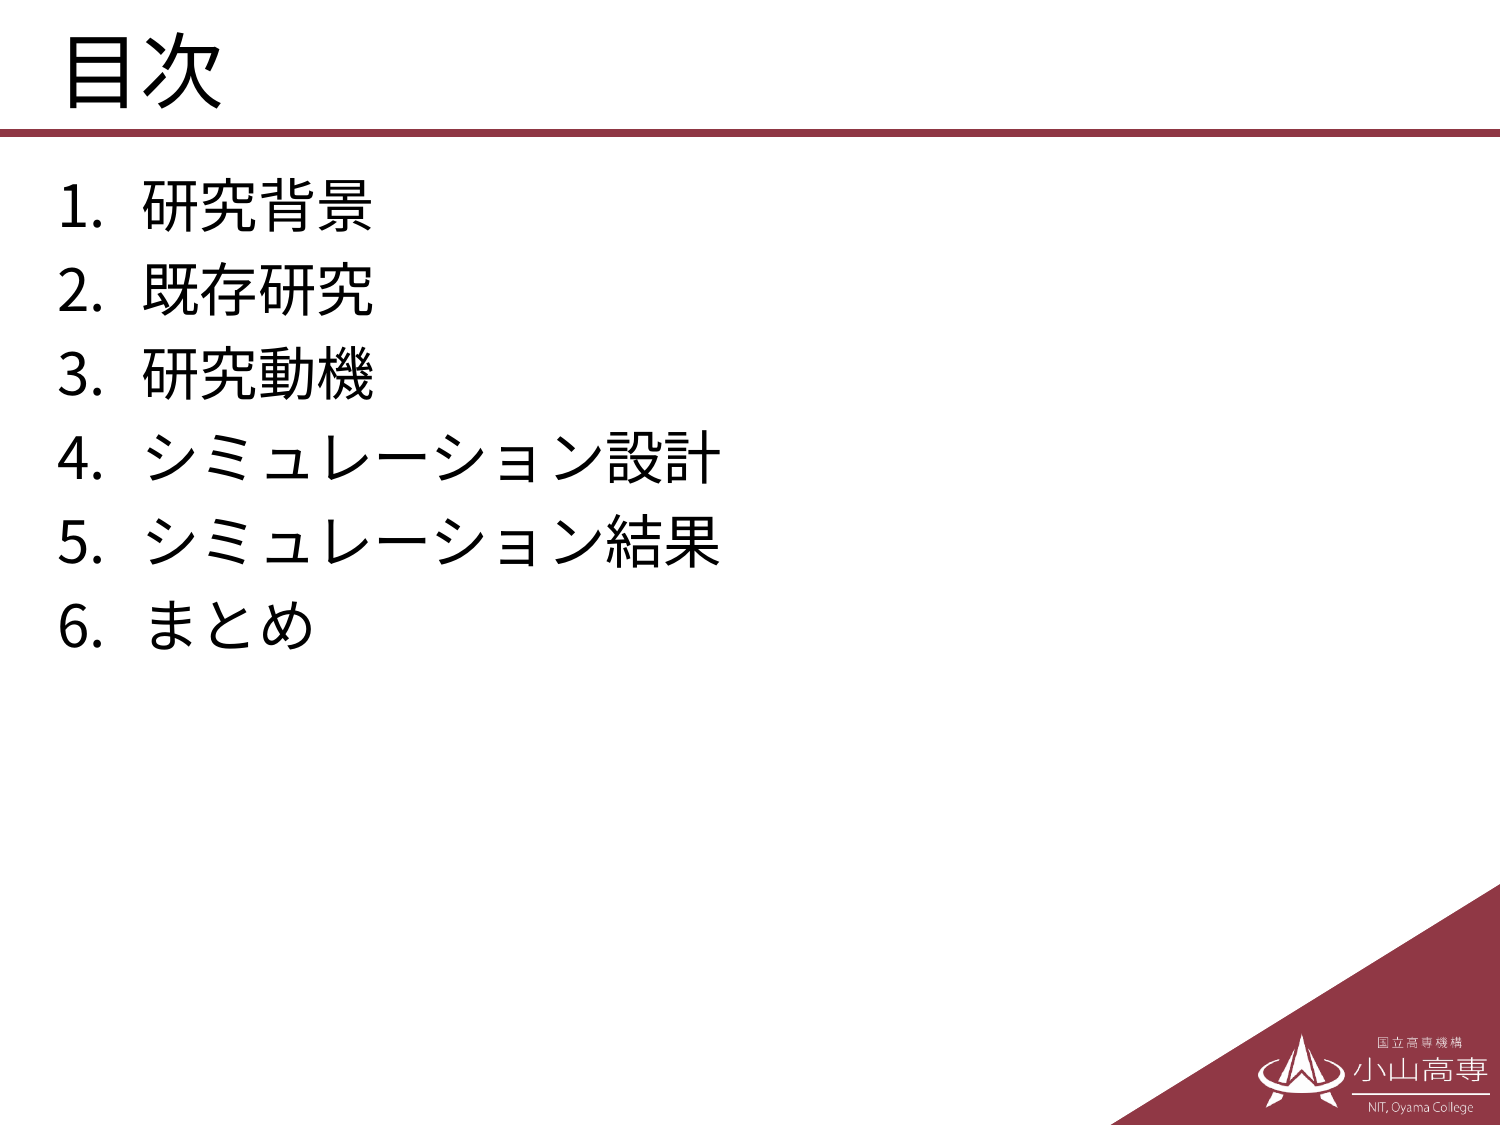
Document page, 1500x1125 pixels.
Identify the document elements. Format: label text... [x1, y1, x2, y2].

picture [1112, 885, 1500, 1125]
title 目次 [42, 20, 1294, 130]
picture [0, 129, 1500, 137]
list 研究背景 既存研究 研究動機 シミュレーション設計 シミュレーション結果 まとめ [42, 170, 1337, 884]
